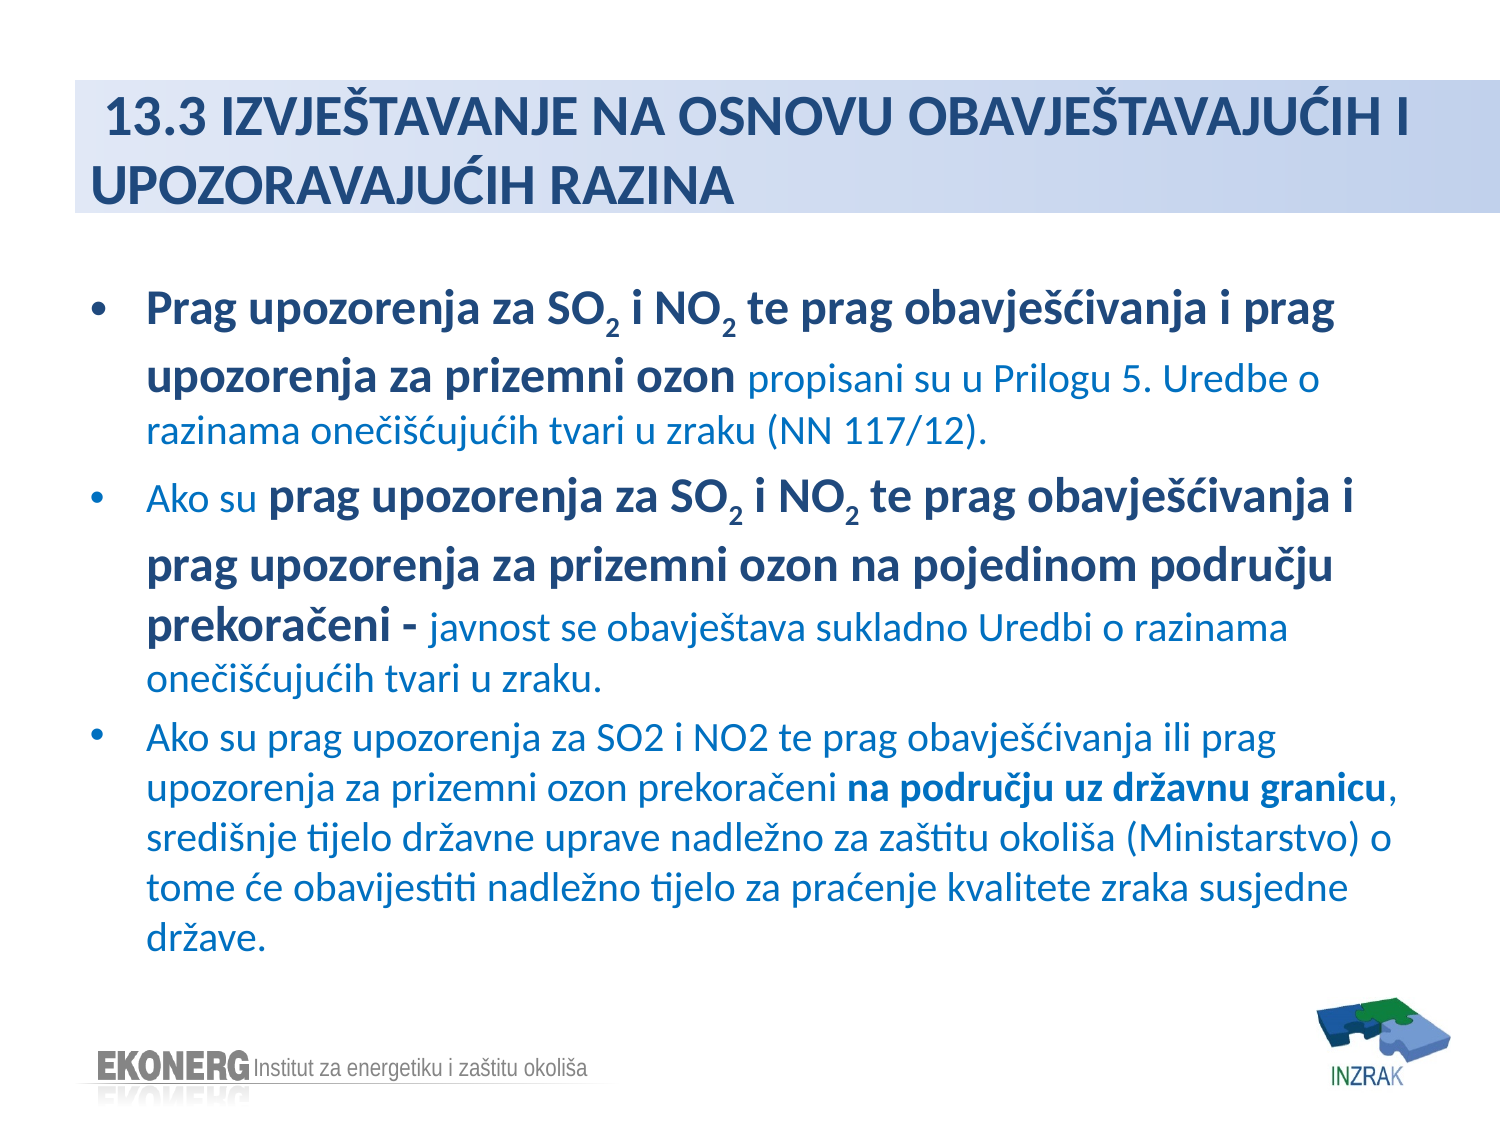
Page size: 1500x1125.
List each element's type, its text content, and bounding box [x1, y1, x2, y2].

title 13.3 IZVJEŠTAVANJE NA OSNOVU OBAVJEŠTAVAJUĆIH I UPOZORAVAJUĆIH RAZINA [75, 80, 1500, 213]
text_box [61, 1038, 636, 1112]
picture [1315, 996, 1451, 1093]
text_box Prag upozorenja za SO2 i NO2 te prag obavješćivanja i prag upozorenja za prizemni ozon propisani su u Prilogu 5. Uredbe o razinama onečišćujućih tvari u zraku (NN 117/12). Ako su prag upozorenja za SO2 i NO2 te prag obavješćivanja i prag upozorenja za prizemni ozon na pojedinom području prekoračeni - javnost se obavještava sukladno Uredbi o razinama onečišćujućih tvari u zraku. Ako su prag upozorenja za SO2 i NO2 te prag obavješćivanja ili prag upozorenja za prizemni ozon prekoračeni na području uz državnu granicu, središnje tijelo državne uprave nadležno za zaštitu okoliša (Ministarstvo) o tome će obavijestiti nadležno tijelo za praćenje kvalitete zraka susjedne države. [74, 267, 1447, 1010]
